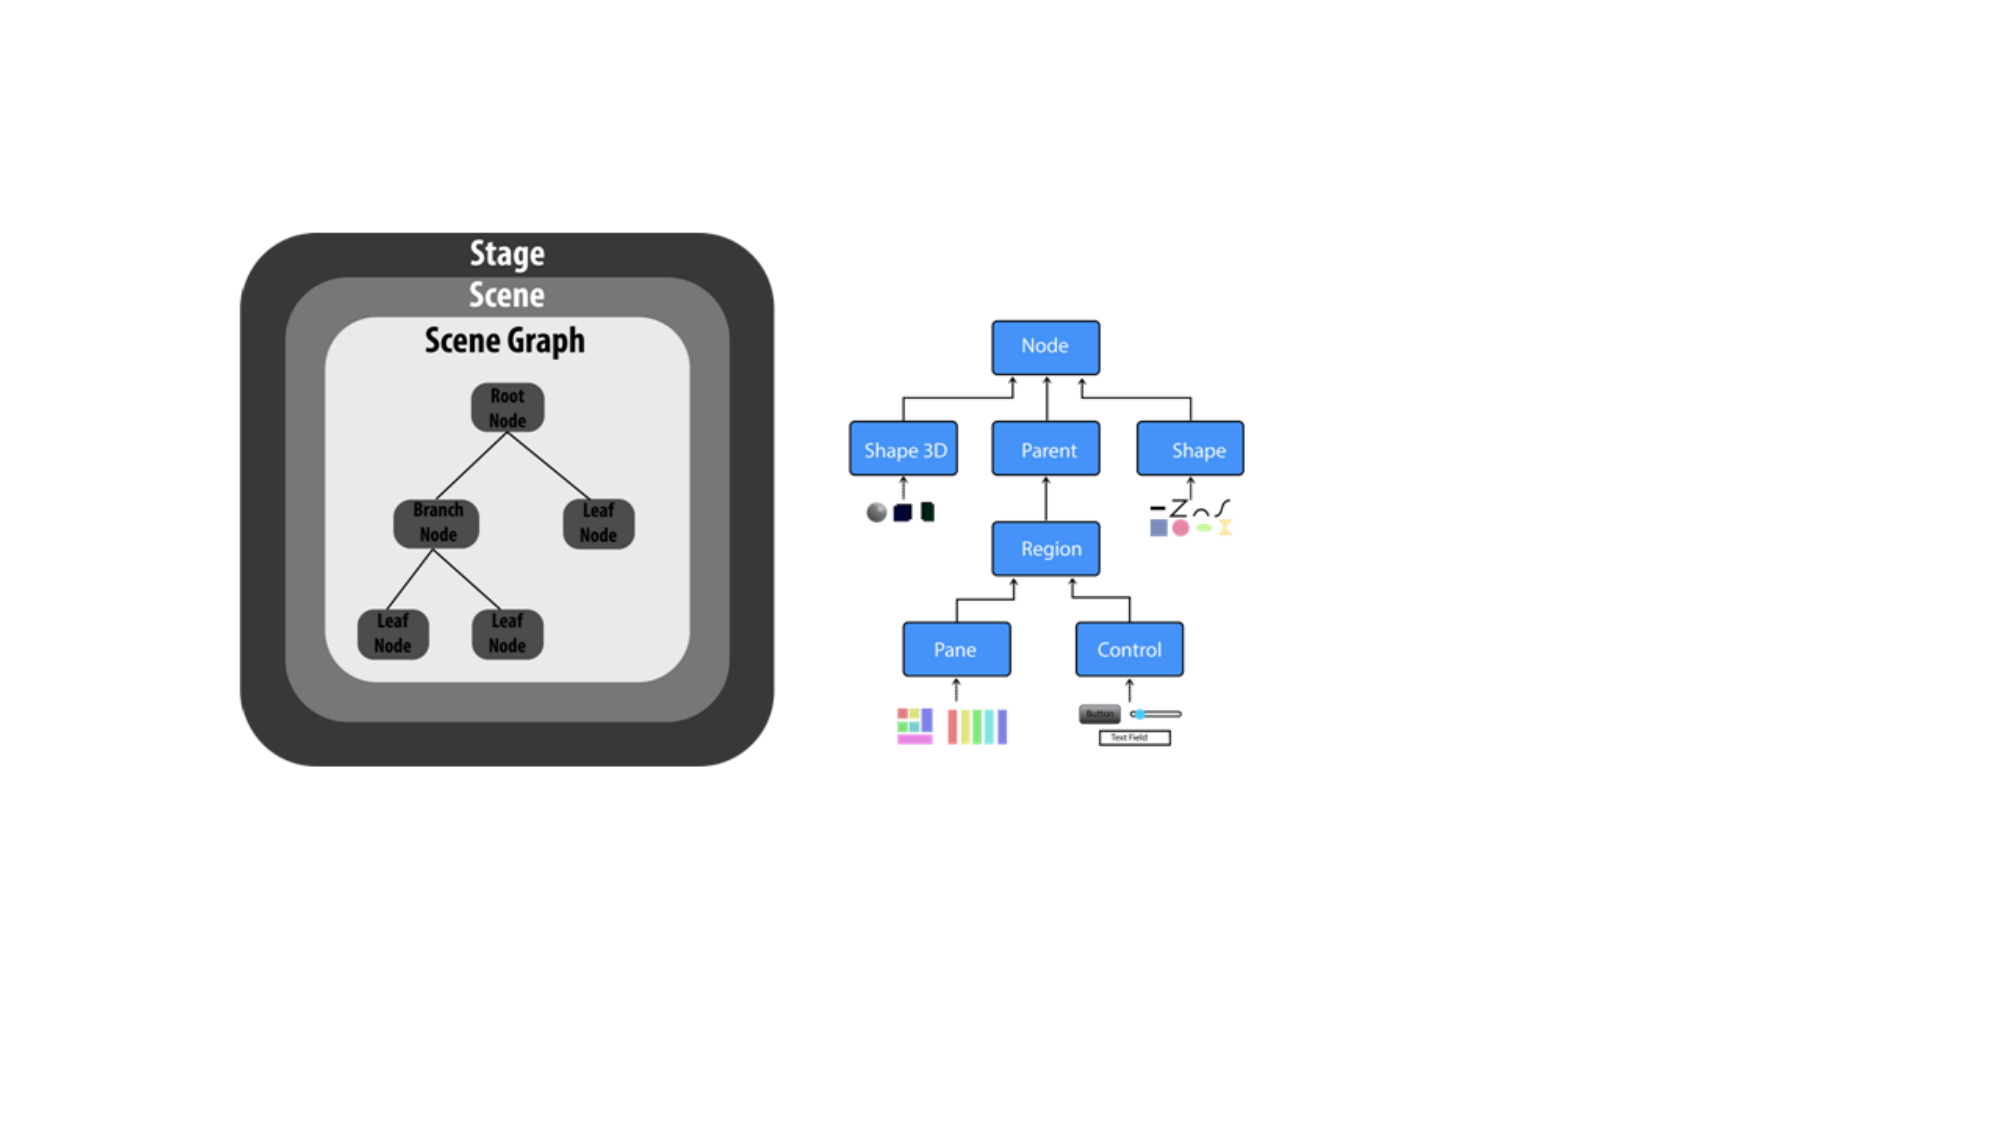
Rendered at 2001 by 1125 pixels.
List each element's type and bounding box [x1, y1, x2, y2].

picture [237, 230, 1248, 770]
